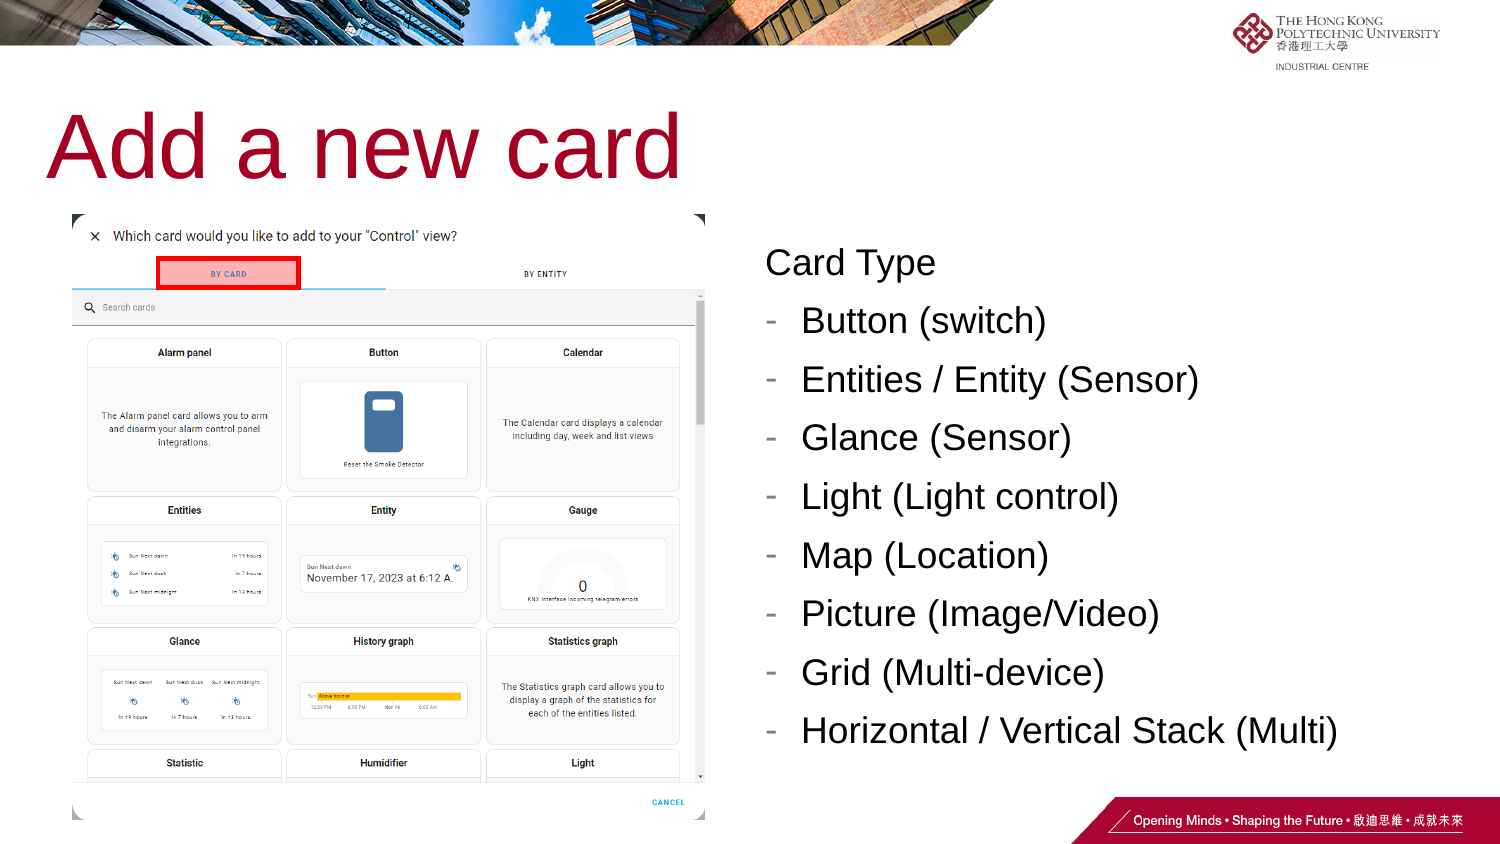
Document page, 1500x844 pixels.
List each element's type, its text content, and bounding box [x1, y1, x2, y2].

text_box Card Type Button (switch) Entities / Entity (Sensor) Glance (Sensor) Light (Light control) Map (Location) Picture (Image/Video) Grid (Multi-device) Horizontal / Vertical Stack (Multi) [749, 235, 1438, 760]
picture [0, 0, 1500, 844]
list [72, 214, 705, 820]
title Add a new card [31, 82, 1385, 215]
